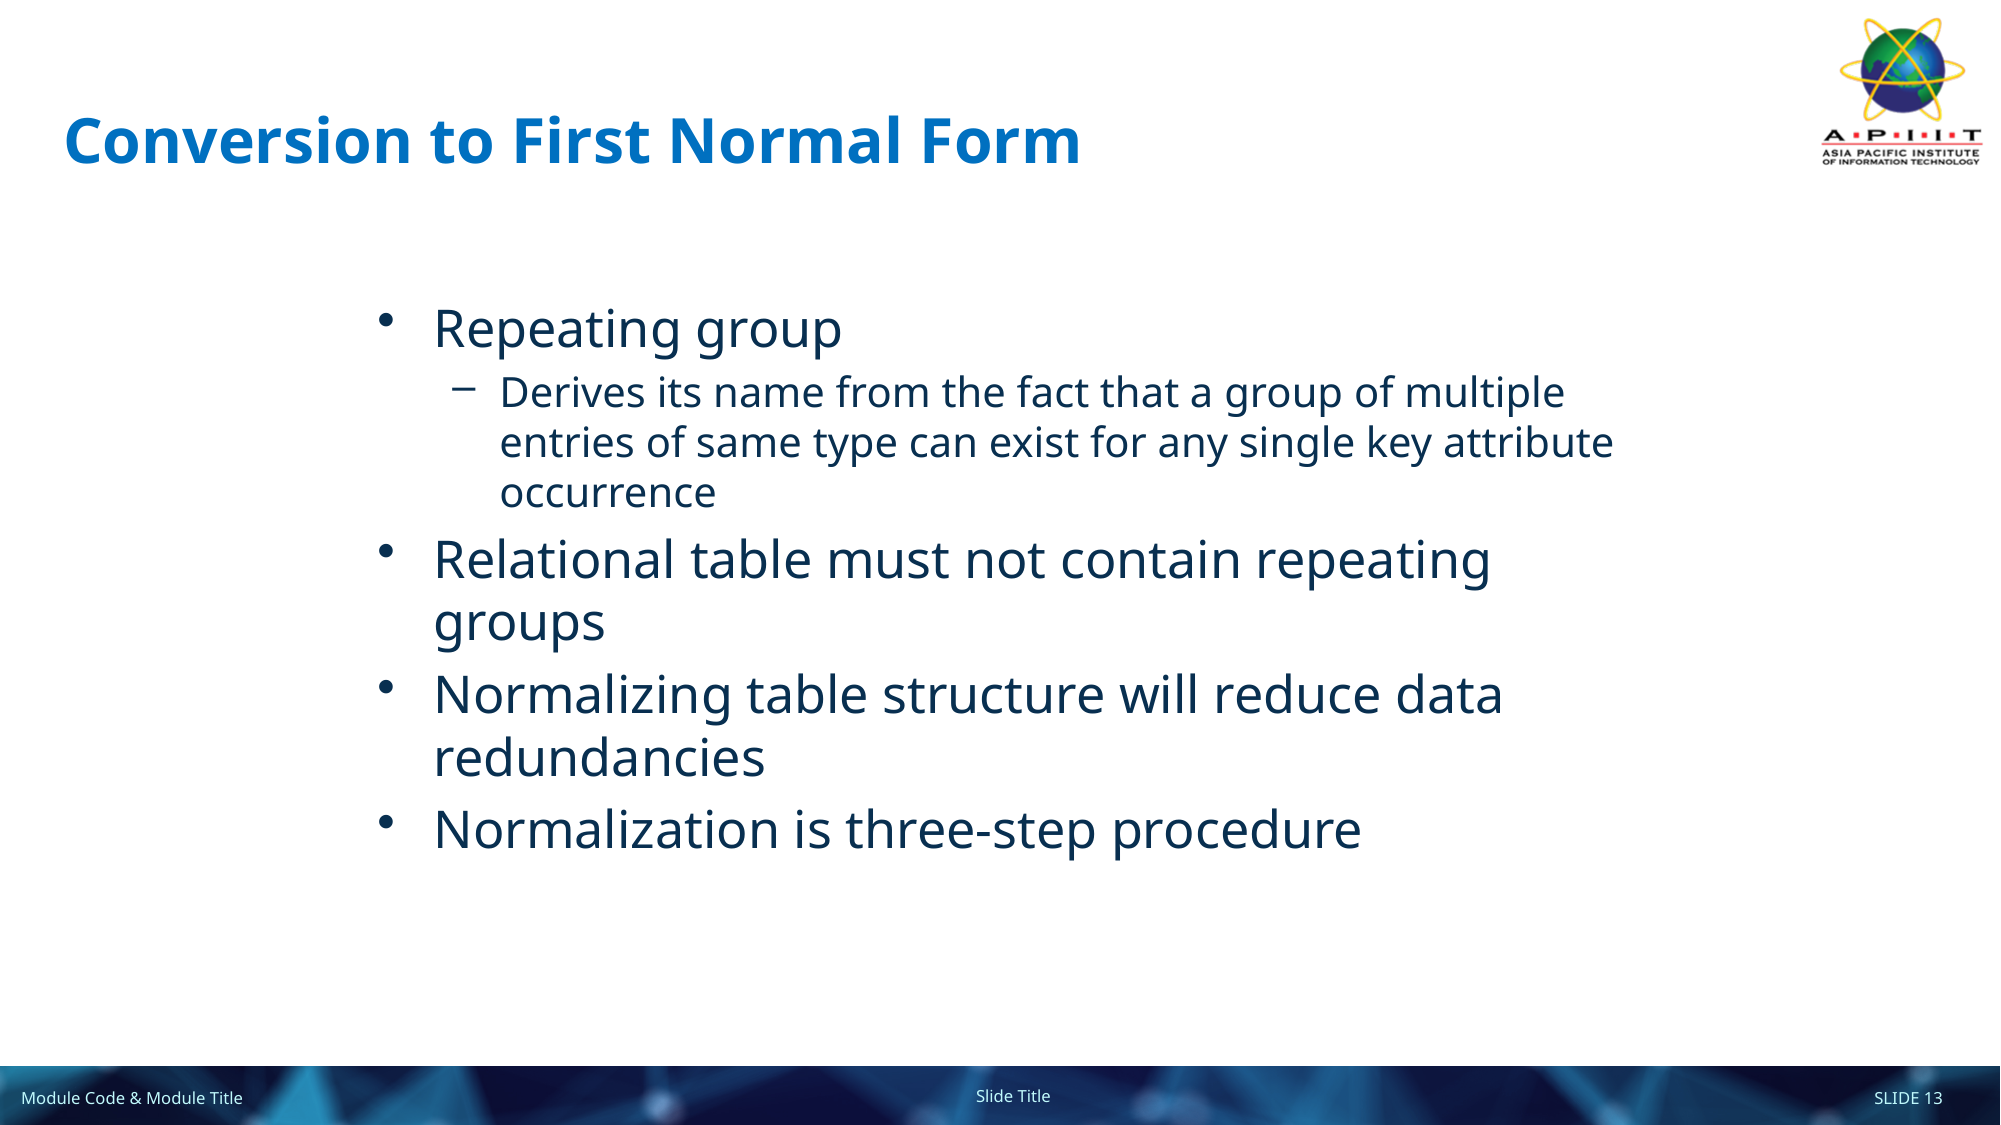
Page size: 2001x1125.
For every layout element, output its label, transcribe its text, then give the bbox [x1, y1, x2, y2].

list Repeating group Derives its name from the fact that a group of multiple entries of same type can exist for any single key attribute occurrence Relational table must not contain repeating groups Normalizing table structure will reduce data redundancies Normalization is three-step procedure [362, 287, 1638, 963]
title Conversion to First Normal Form [48, 45, 1764, 233]
picture [0, 1066, 2000, 1125]
picture [1803, 0, 2000, 182]
